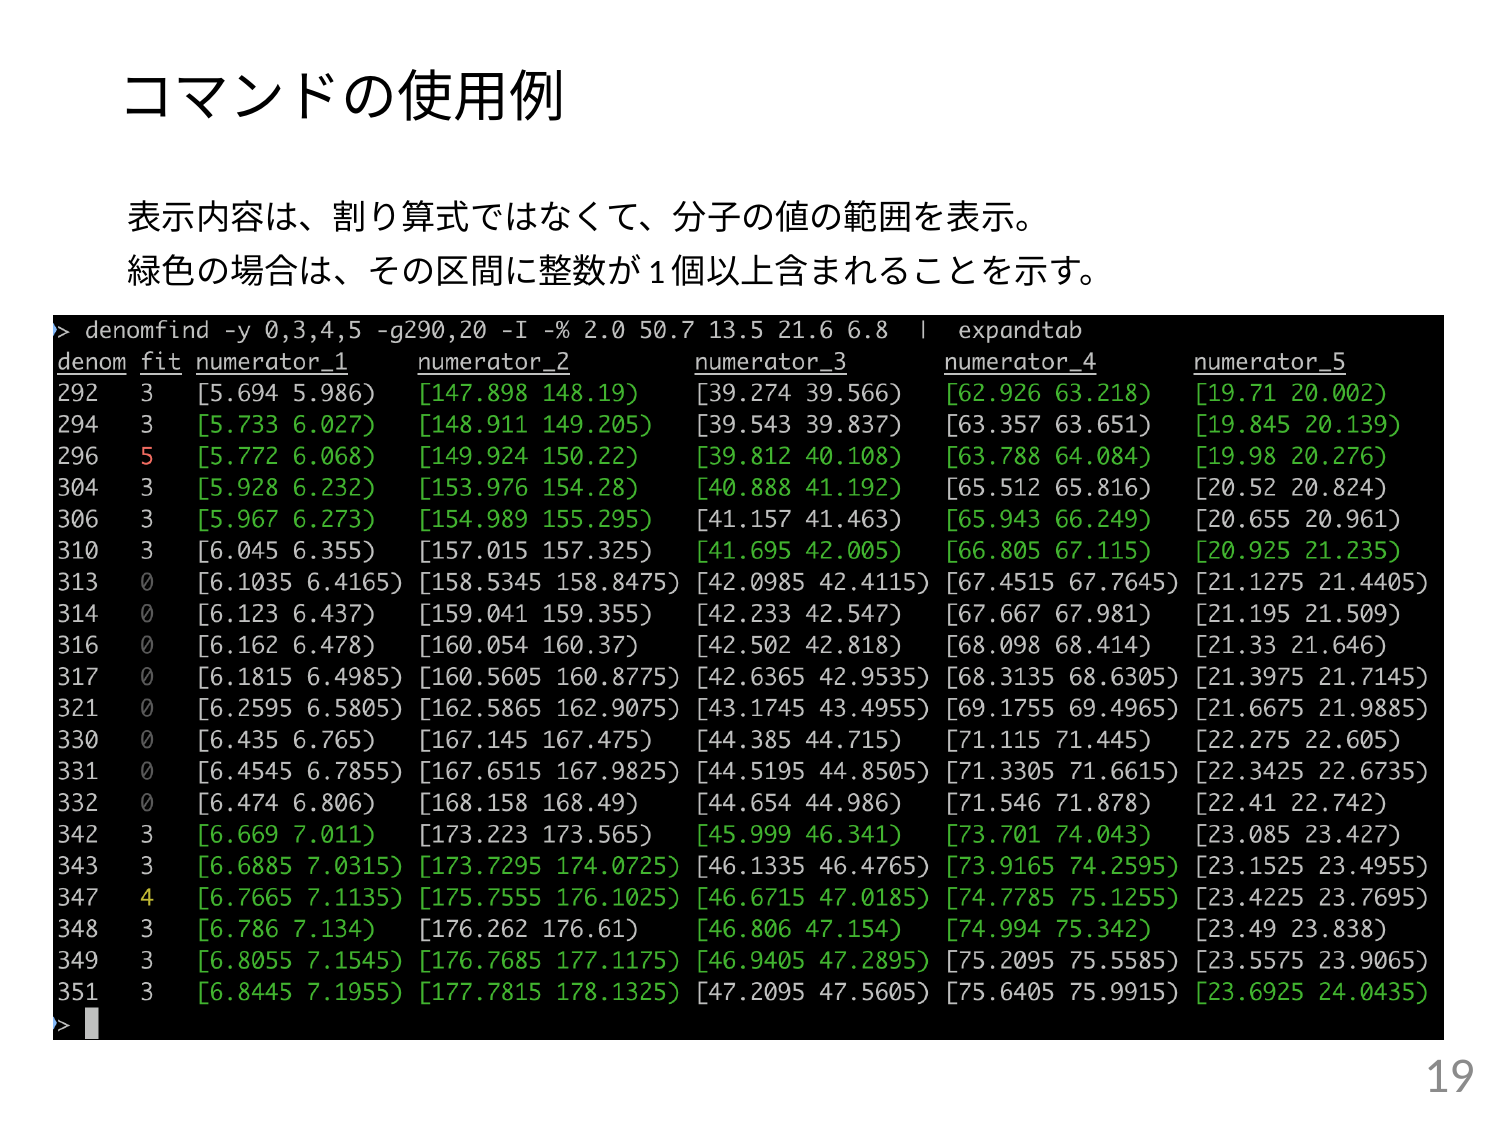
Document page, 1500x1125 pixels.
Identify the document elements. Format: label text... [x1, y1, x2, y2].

list 表示内容は、割り算式ではなくて、分子の値の範囲を表示。 緑色の場合は、その区間に整数が1個以上含まれることを示す。 [112, 155, 1407, 300]
slide_number 19 [1152, 1042, 1490, 1103]
picture [53, 315, 1444, 1040]
title コマンドの使用例 [103, 59, 1397, 137]
